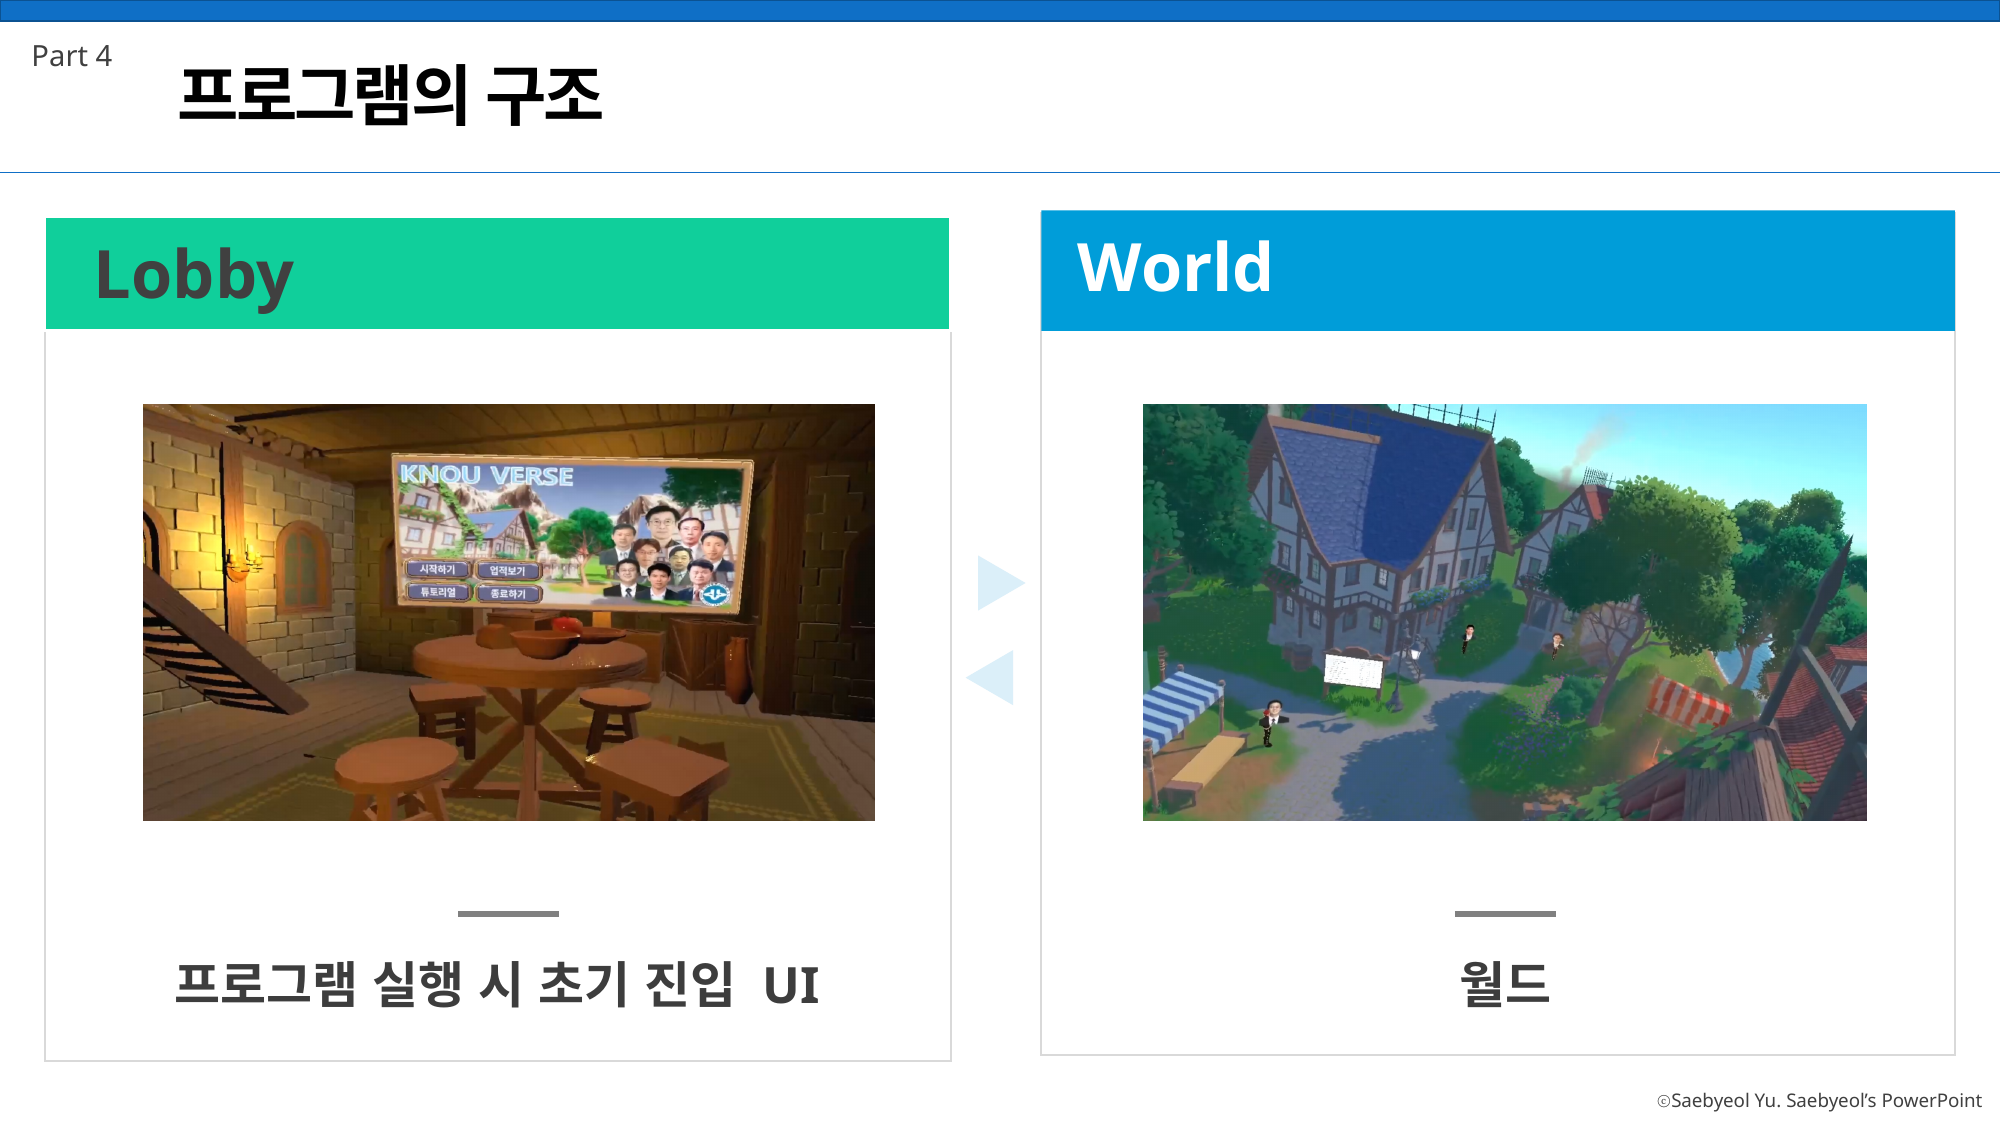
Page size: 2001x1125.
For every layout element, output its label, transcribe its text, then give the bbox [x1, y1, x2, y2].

text_box [963, 648, 1015, 707]
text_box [1041, 210, 1955, 331]
text_box 프로그램의 구조 [163, 46, 621, 142]
text_box 프로그램 실행 시 초기 진입 UI [159, 946, 835, 1022]
text_box [1040, 212, 1956, 1056]
text_box Lobby [79, 224, 309, 319]
text_box [43, 215, 952, 332]
text_box [977, 553, 1028, 613]
text_box 월드 [1444, 946, 1567, 1022]
picture [143, 404, 875, 821]
text_box [44, 332, 952, 1062]
picture [1143, 404, 1867, 821]
text_box [0, 0, 2000, 22]
text_box Part 4 [16, 29, 300, 80]
